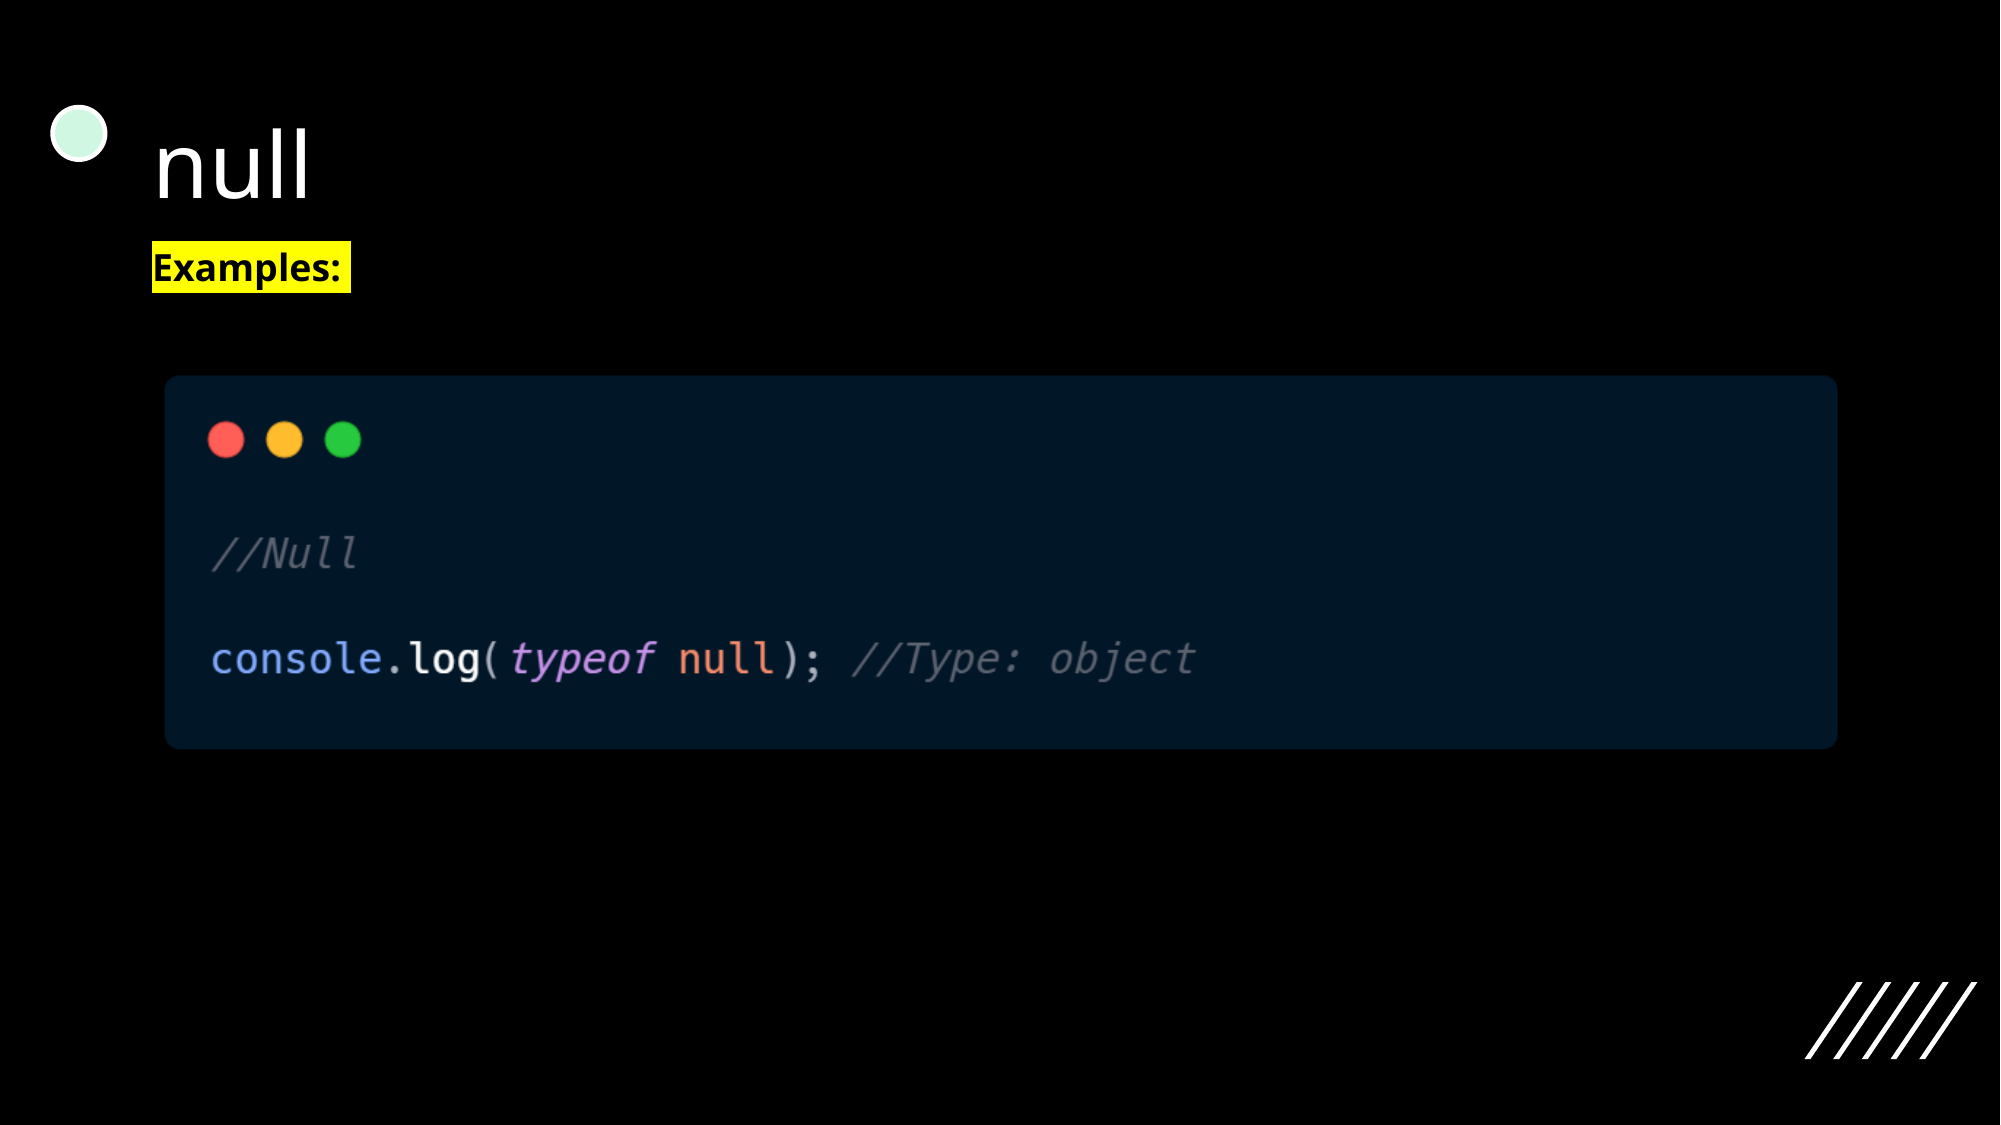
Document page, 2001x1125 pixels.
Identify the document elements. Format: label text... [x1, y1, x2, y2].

title null [137, 59, 1863, 212]
picture [0, 212, 2000, 913]
